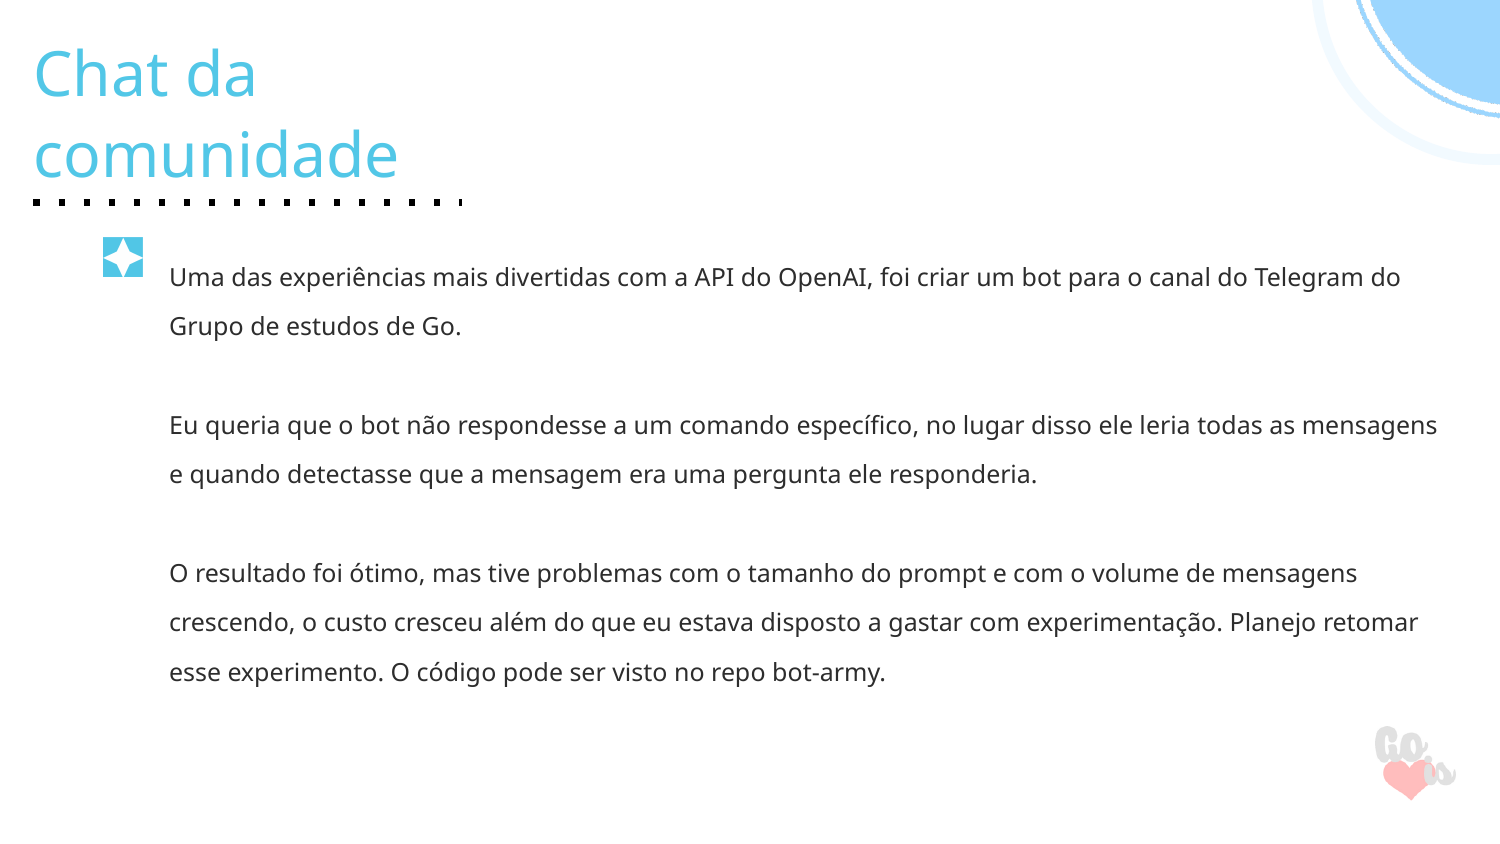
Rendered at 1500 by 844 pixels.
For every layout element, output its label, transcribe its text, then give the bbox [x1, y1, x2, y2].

picture [1375, 726, 1457, 801]
picture [102, 237, 143, 277]
text_box Uma das experiências mais divertidas com a API do OpenAI, foi criar um bot para o canal do Telegram do Grupo de estudos de Go. Eu queria que o bot não respondesse a um comando específico, no lugar disso ele leria todas as mensagens e quando detectasse que a mensagem era uma pergunta ele responderia. O resultado foi ótimo, mas tive problemas com o tamanho do prompt e com o volume de mensagens crescendo, o custo cresceu além do que eu estava disposto a gastar com experimentação. Planejo retomar esse experimento. O código pode ser visto no repo bot-army. [169, 241, 1448, 687]
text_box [1309, 0, 1500, 164]
text_box Chat da comunidade [33, 28, 970, 190]
